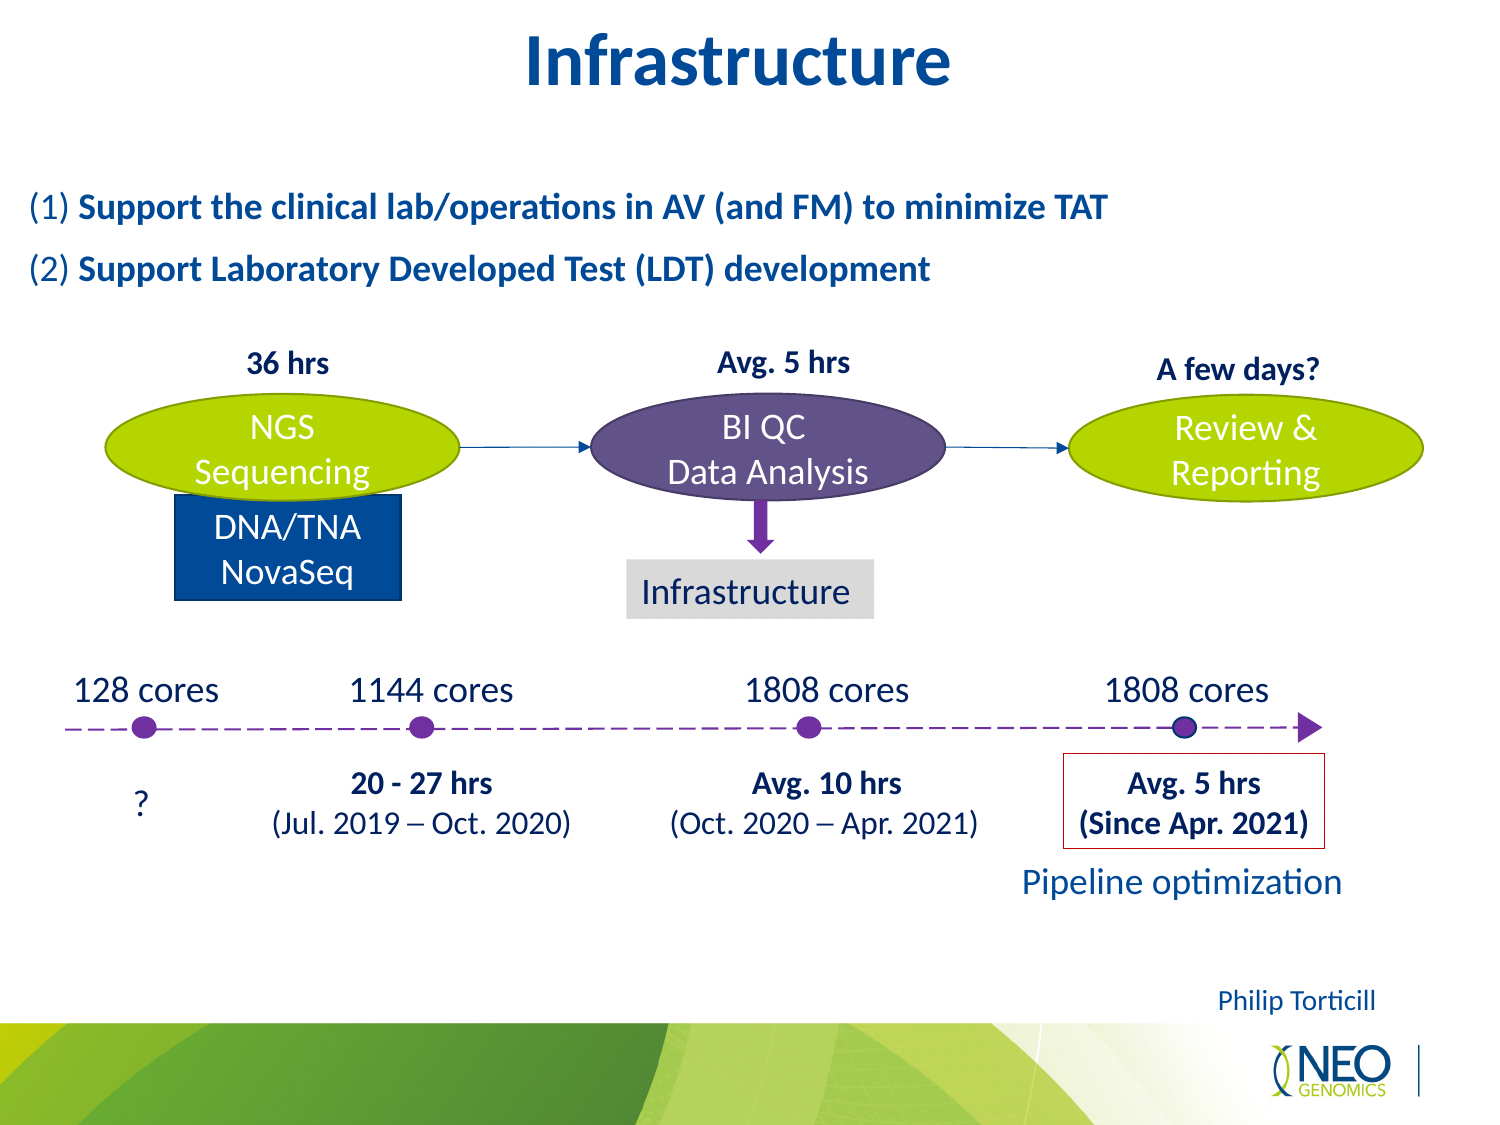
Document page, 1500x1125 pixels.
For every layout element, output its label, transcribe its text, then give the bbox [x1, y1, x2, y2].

text_box [131, 730, 157, 739]
text_box Infrastructure [626, 559, 875, 619]
text_box Philip Torticill [1203, 973, 1392, 1024]
text_box ? [117, 771, 165, 832]
text_box [131, 717, 157, 727]
text_box 1808 cores [1088, 657, 1285, 717]
text_box DNA/TNA NovaSeq [174, 494, 402, 601]
text_box A few days? [1135, 339, 1342, 395]
text_box [1172, 717, 1198, 727]
text_box 128 cores [57, 657, 235, 717]
text_box [796, 730, 822, 739]
title Infrastructure [22, 20, 1470, 123]
text_box Avg. 10 hrs (Oct. 2020 ─ Apr. 2021) [654, 753, 1000, 849]
text_box [409, 717, 435, 727]
text_box 1144 cores [333, 657, 530, 717]
picture [0, 0, 1500, 1125]
text_box Review & Reporting [1068, 395, 1425, 503]
text_box [409, 730, 434, 739]
text_box 36 hrs [230, 333, 346, 389]
text_box [796, 717, 822, 727]
text_box 20 - 27 hrs (Jul. 2019 ─ Oct. 2020) [256, 753, 587, 849]
text_box [1172, 730, 1197, 739]
text_box Pipeline optimization [1007, 849, 1398, 910]
text_box [1297, 712, 1323, 743]
text_box Avg. 5 hrs (Since Apr. 2021) [1063, 753, 1325, 849]
text_box [746, 500, 775, 554]
list (1) Support the clinical lab/operations in AV (and FM) to minimize TAT (2) Support Laboratory Developed Test (LDT) development [28, 187, 1500, 322]
text_box Avg. 5 hrs [700, 333, 867, 388]
text_box NGS Sequencing [104, 392, 461, 502]
text_box BI QC Data Analysis [590, 392, 947, 502]
text_box 1808 cores [729, 657, 925, 717]
